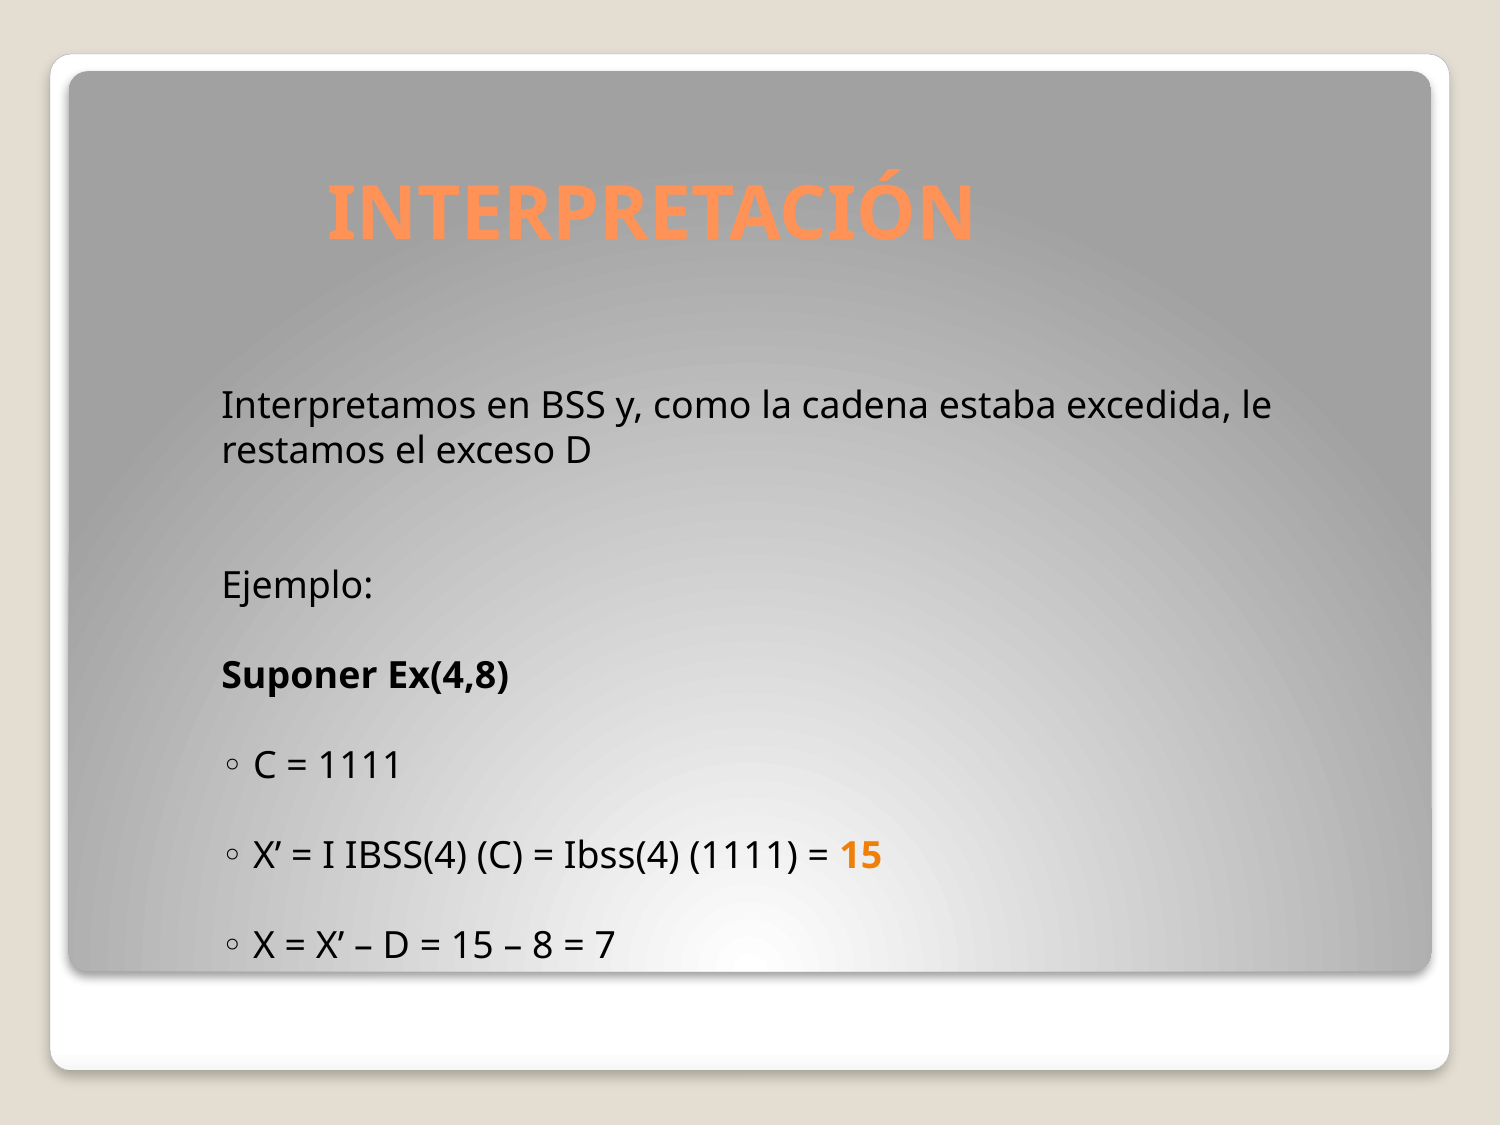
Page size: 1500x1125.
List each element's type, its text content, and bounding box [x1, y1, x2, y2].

text_box Interpretamos en BSS y, como la cadena estaba excedida, le restamos el exceso D Ejemplo: Suponer Ex(4,8) ◦ C = 1111 ◦ X’ = I IBSS(4) (C) = Ibss(4) (1111) = 15 ◦ X = X’ – D = 15 – 8 = 7 [206, 373, 1317, 974]
title INTERPRETACIÓN [312, 90, 1500, 263]
